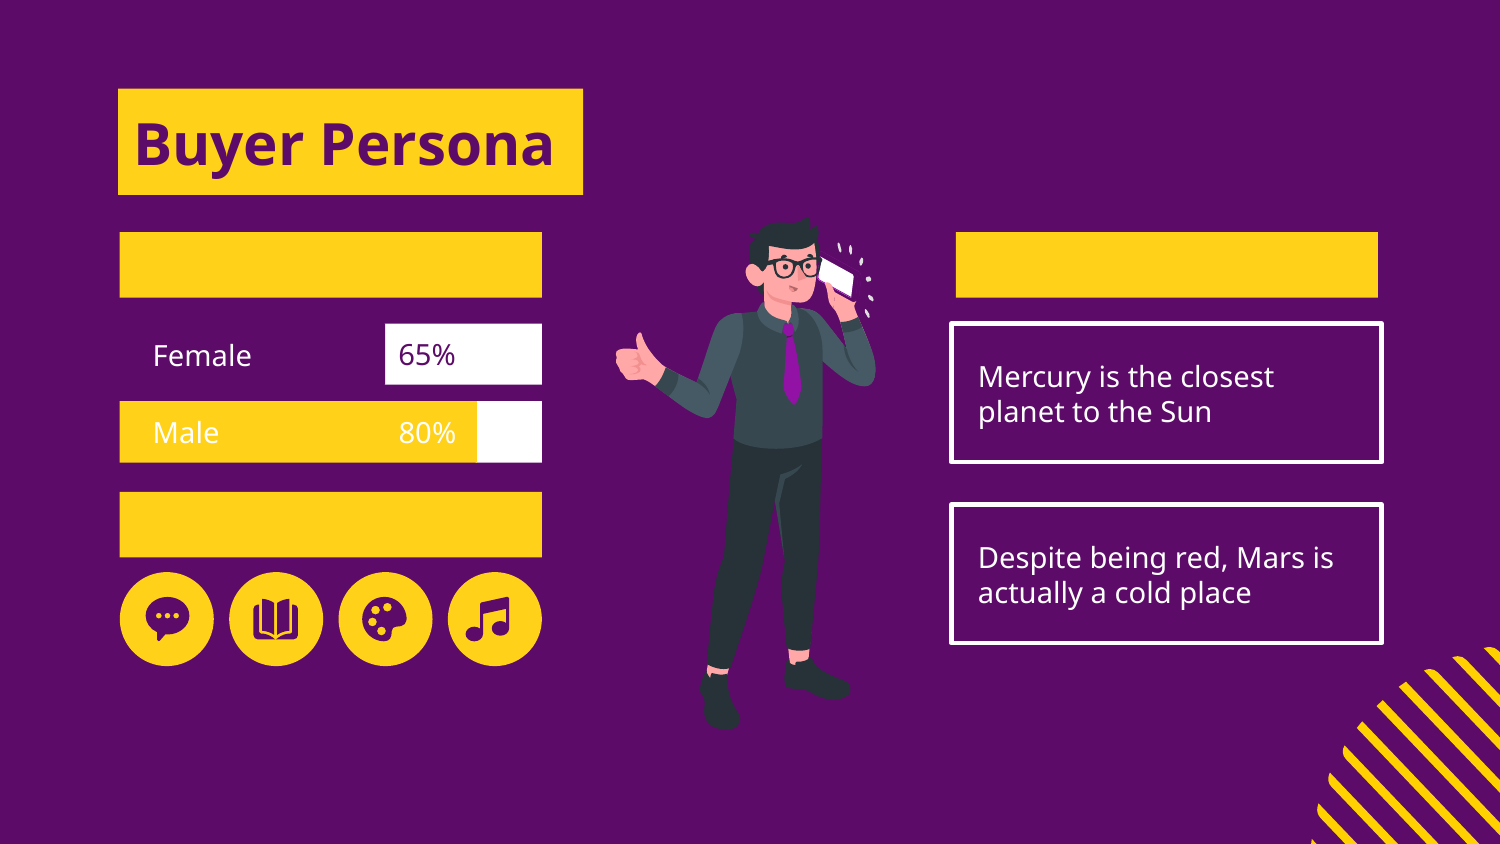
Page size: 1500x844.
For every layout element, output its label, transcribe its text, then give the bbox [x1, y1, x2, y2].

text_box Despite being red, Mars is actually a cold place [951, 504, 1382, 643]
title Buyer Persona [118, 88, 584, 195]
text_box Mercury is the closest planet to the Sun [951, 323, 1382, 463]
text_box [119, 571, 543, 667]
title Product Experience [955, 232, 1378, 298]
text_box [119, 323, 543, 385]
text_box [614, 216, 877, 758]
title Gender [119, 232, 542, 298]
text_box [119, 400, 543, 463]
title Interests [119, 491, 542, 558]
